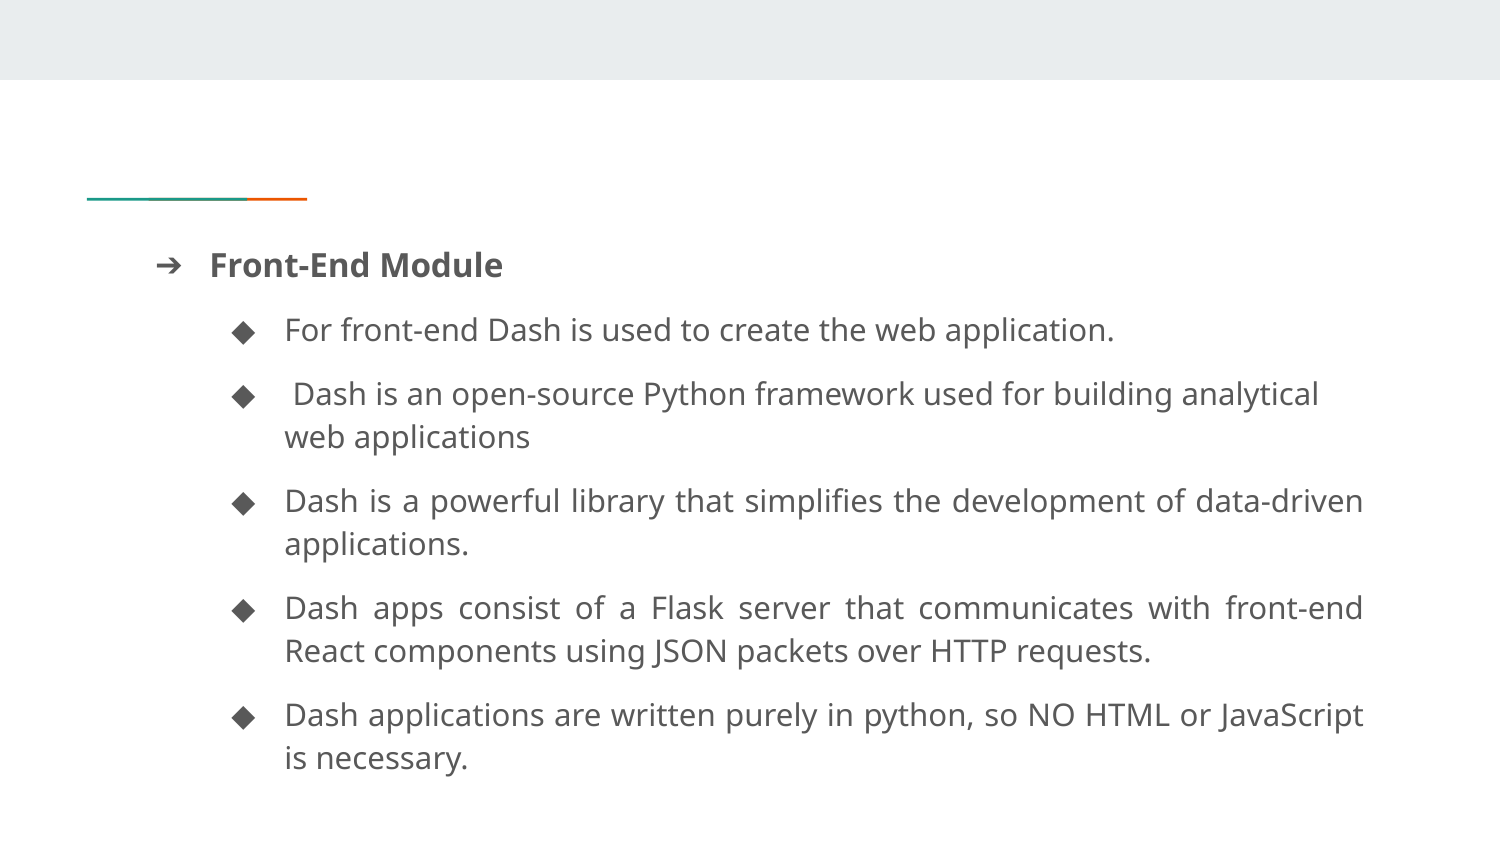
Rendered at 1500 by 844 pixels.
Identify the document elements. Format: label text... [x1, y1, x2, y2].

list Front-End Module For front-end Dash is used to create the web application. Dash is an open-source Python framework used for building analytical web applications Dash is a powerful library that simplifies the development of data-driven applications. Dash apps consist of a Flask server that communicates with front-end React components using JSON packets over HTTP requests. Dash applications are written purely in python, so NO HTML or JavaScript is necessary. [119, 223, 1381, 594]
